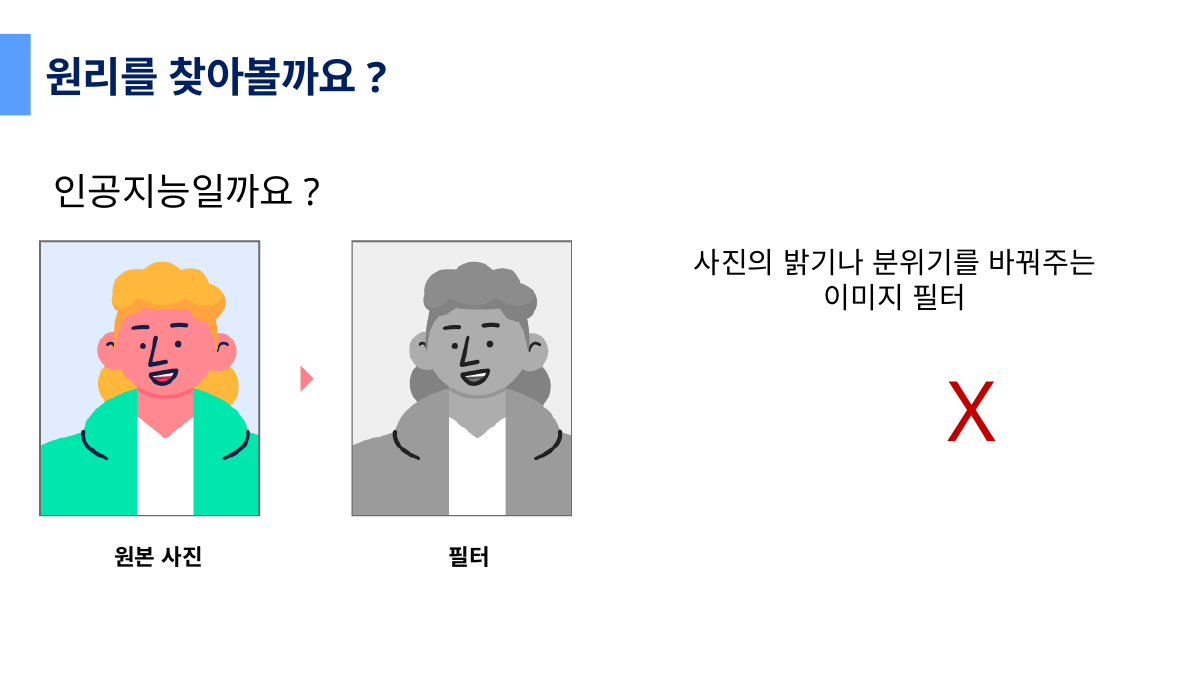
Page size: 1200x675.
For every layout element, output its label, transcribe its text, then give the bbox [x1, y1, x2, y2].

text_box 필터 [408, 535, 530, 578]
text_box 인공지능일까요? [38, 160, 623, 221]
text_box X [932, 350, 1012, 466]
text_box 사진의 밝기나 분위기를 바꿔주는 이미지 필터 [619, 237, 1172, 322]
picture [37, 240, 572, 517]
text_box 원본 사진 [38, 535, 280, 578]
text_box 원리를 찾아볼까요? [32, 43, 485, 109]
text_box [0, 33, 32, 116]
